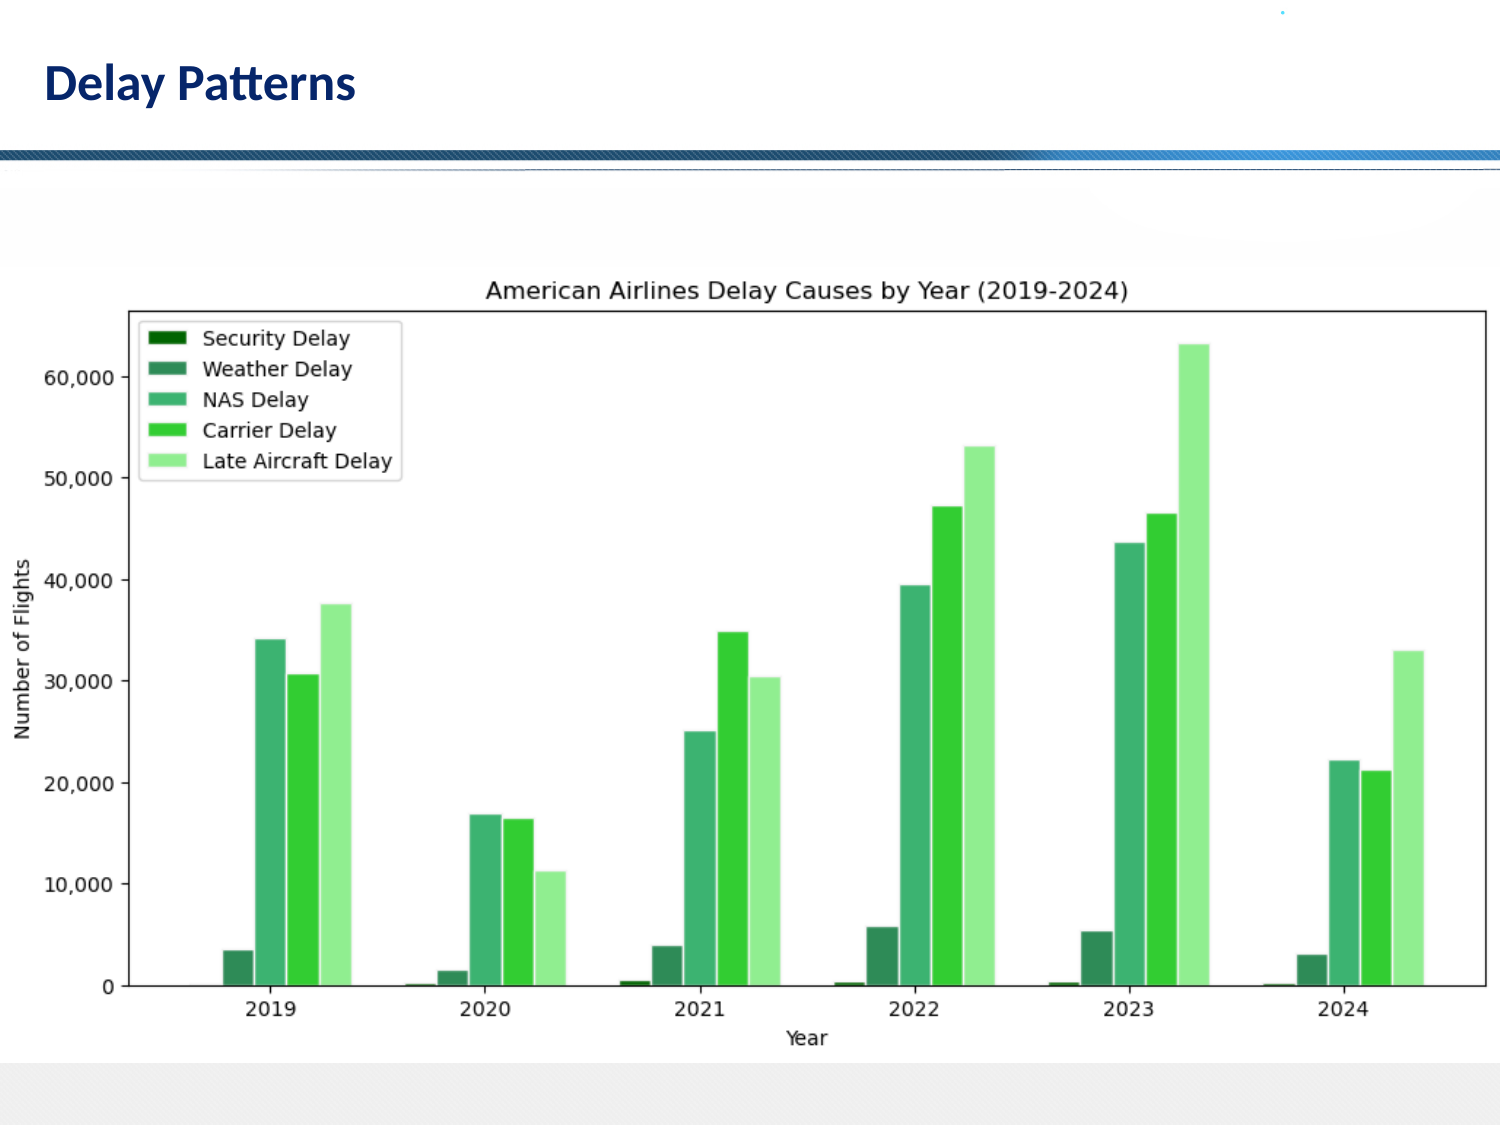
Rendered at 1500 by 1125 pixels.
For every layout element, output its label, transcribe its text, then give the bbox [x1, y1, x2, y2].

picture [0, 0, 1500, 1125]
title Delay Patterns [29, 14, 1287, 146]
